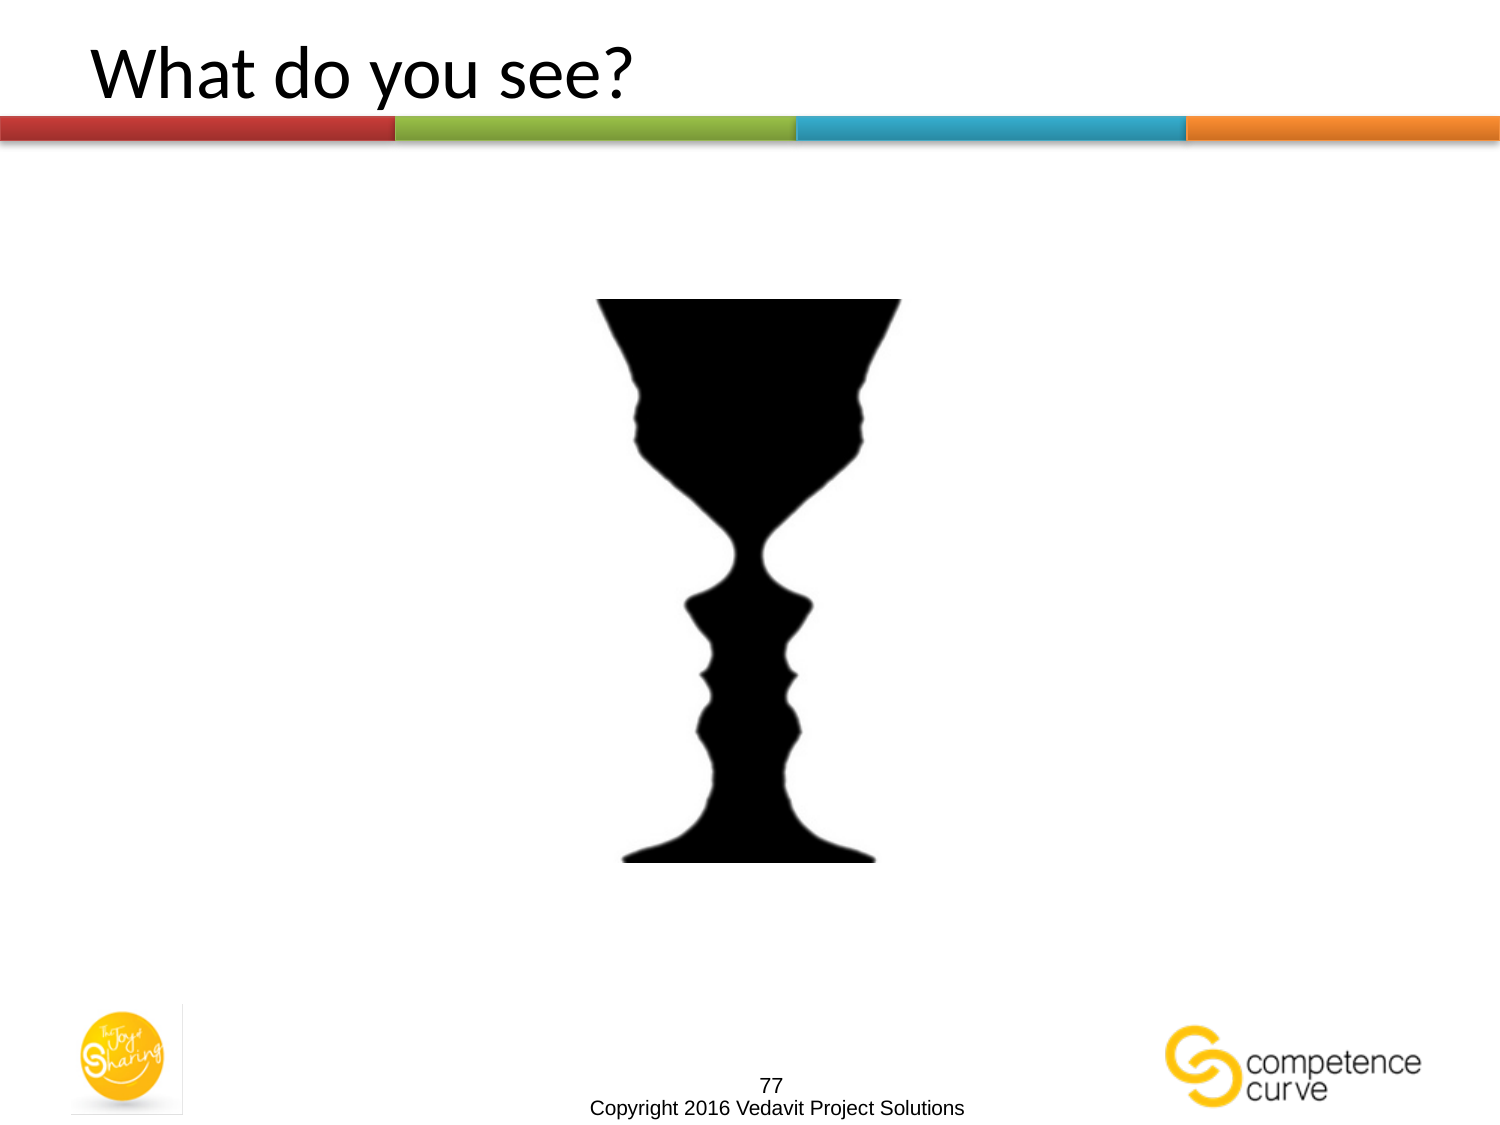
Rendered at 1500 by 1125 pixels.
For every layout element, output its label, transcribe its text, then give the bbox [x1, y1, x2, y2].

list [374, 299, 1126, 863]
picture [1164, 1023, 1425, 1112]
picture [71, 1004, 184, 1116]
slide_number 77 [596, 1063, 947, 1087]
footer Copyright 2016 Vedavit Project Solutions [575, 1087, 1050, 1125]
title What do you see? [74, 0, 1426, 163]
